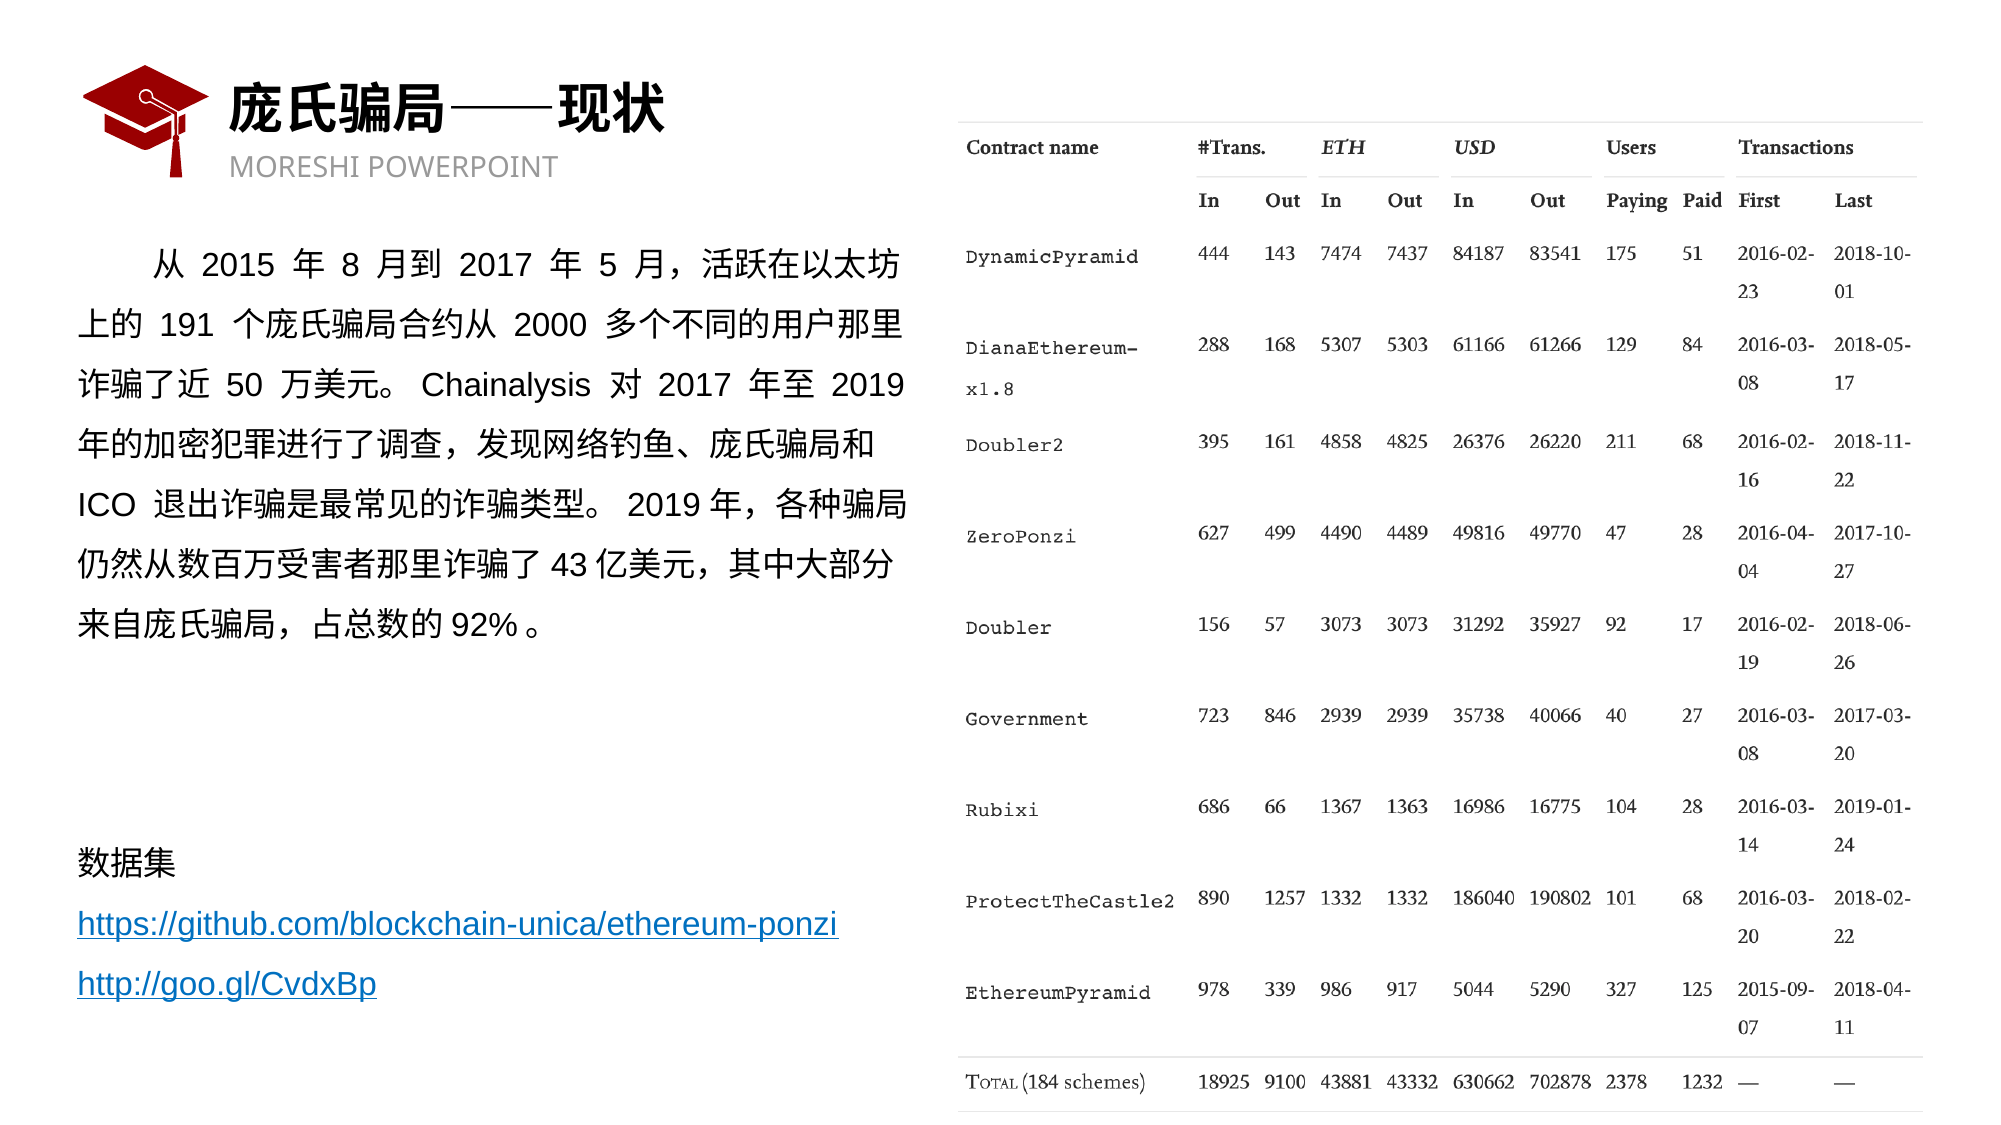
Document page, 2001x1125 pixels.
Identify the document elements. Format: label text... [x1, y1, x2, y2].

title 庞氏骗局——现状 [213, 55, 729, 168]
text_box 从 2015 年 8 月到 2017 年 5 月，活跃在以太坊上的 191 个庞氏骗局合约从 2000 多个不同的用户那里诈骗了近 50 万美元。Chainalysis 对 2017 年至 2019 年的加密犯罪进行了调查，发现网络钓鱼、庞氏骗局和 ICO 退出诈骗是最常见的诈骗类型。2019年，各种骗局仍然从数百万受害者那里诈骗了43亿美元，其中大部分来自庞氏骗局，占总数的92%。 数据集 https://github.com/blockchain-unica/ethereum-ponzi http://goo.gl/CvdxBp [62, 216, 925, 1070]
picture [943, 114, 1964, 1125]
